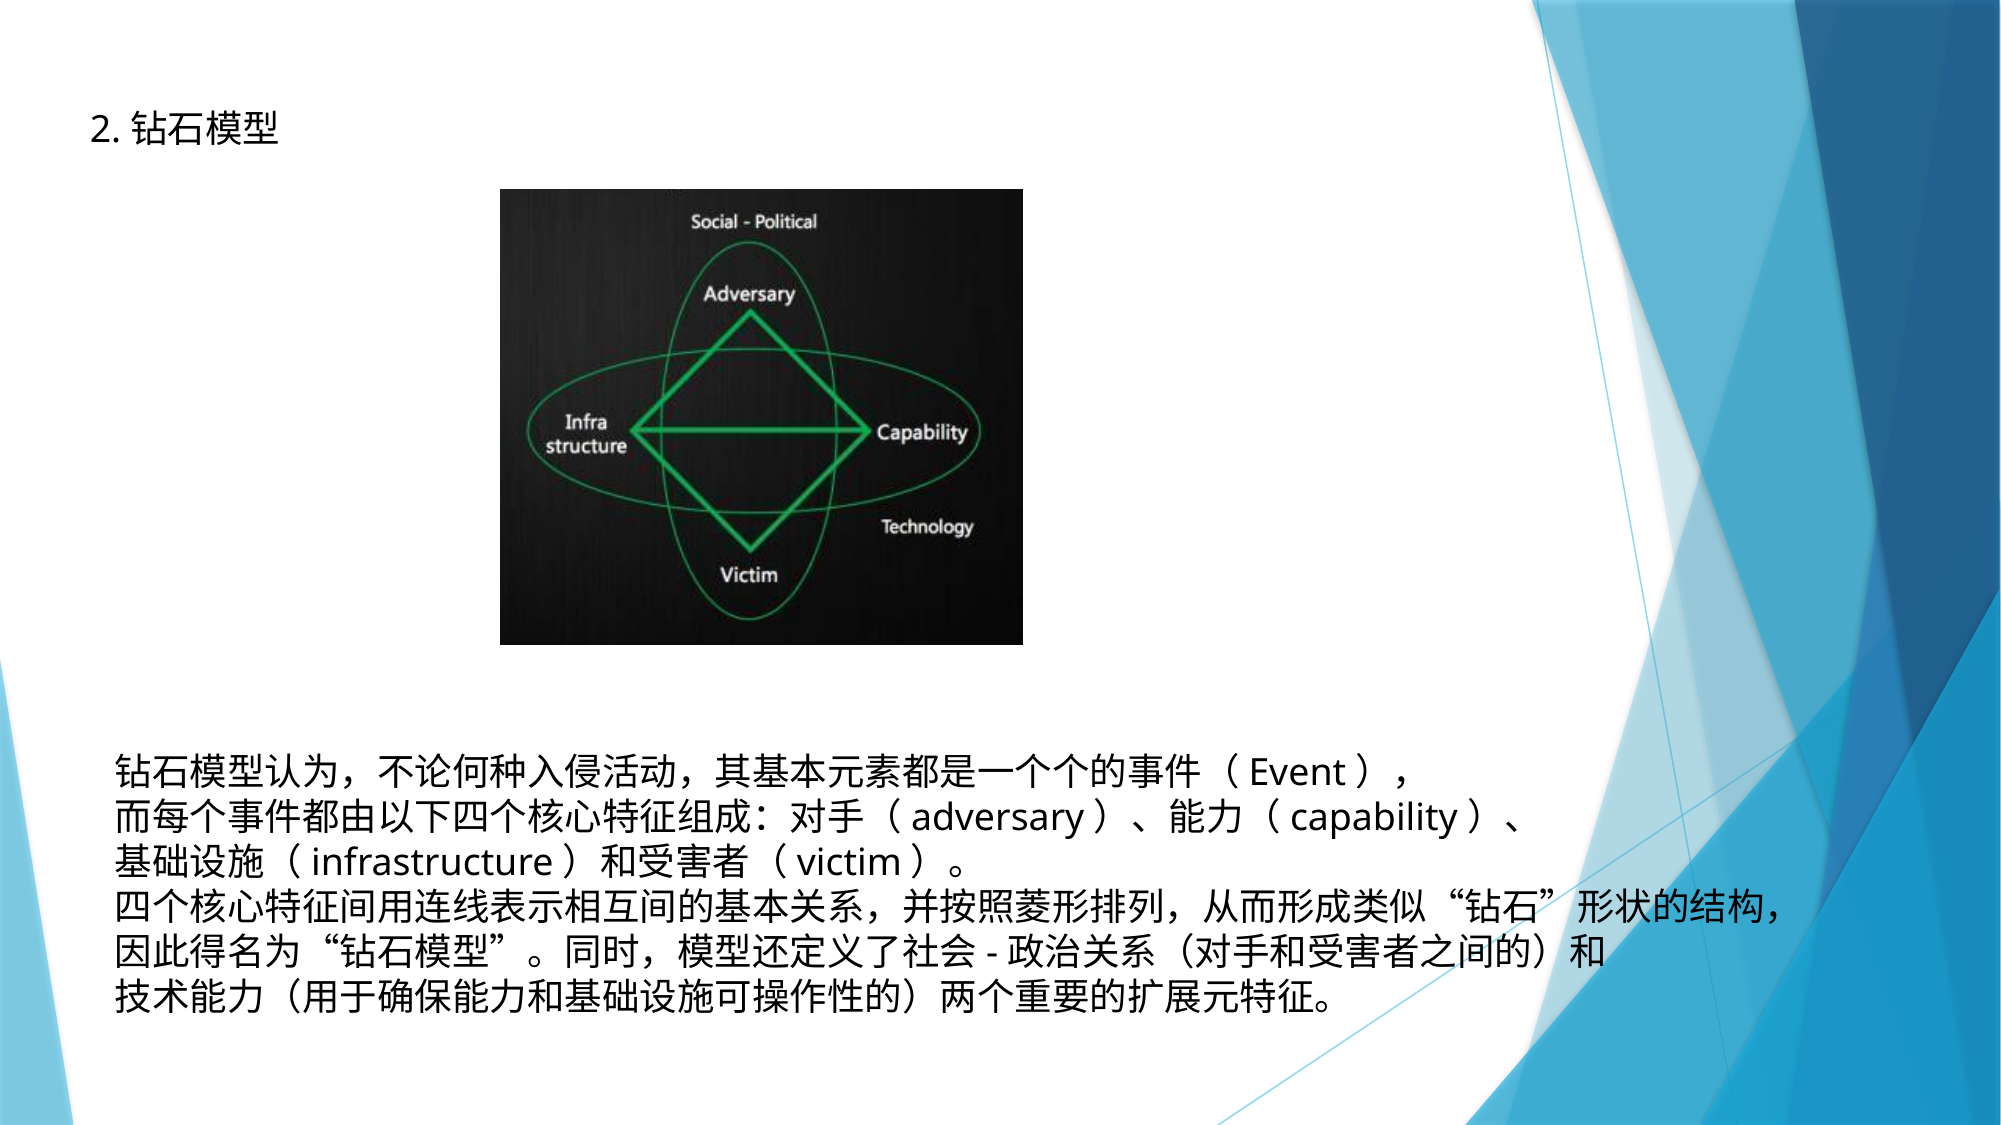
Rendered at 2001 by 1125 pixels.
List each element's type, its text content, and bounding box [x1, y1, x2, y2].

text_box 2.钻石模型 [75, 97, 296, 158]
text_box 钻石模型认为，不论何种入侵活动，其基本元素都是一个个的事件（Event）， 而每个事件都由以下四个核心特征组成：对手（adversary）、能力（capability）、 基础设施（infrastructure）和受害者（victim）。 四个核心特征间用连线表示相互间的基本关系，并按照菱形排列，从而形成类似“钻石”形状的结构， 因此得名为“钻石模型”。同时，模型还定义了社会-政治关系（对手和受害者之间的）和 技术能力（用于确保能力和基础设施可操作性的）两个重要的扩展元特征。 [99, 740, 1817, 1071]
picture [499, 189, 1023, 645]
